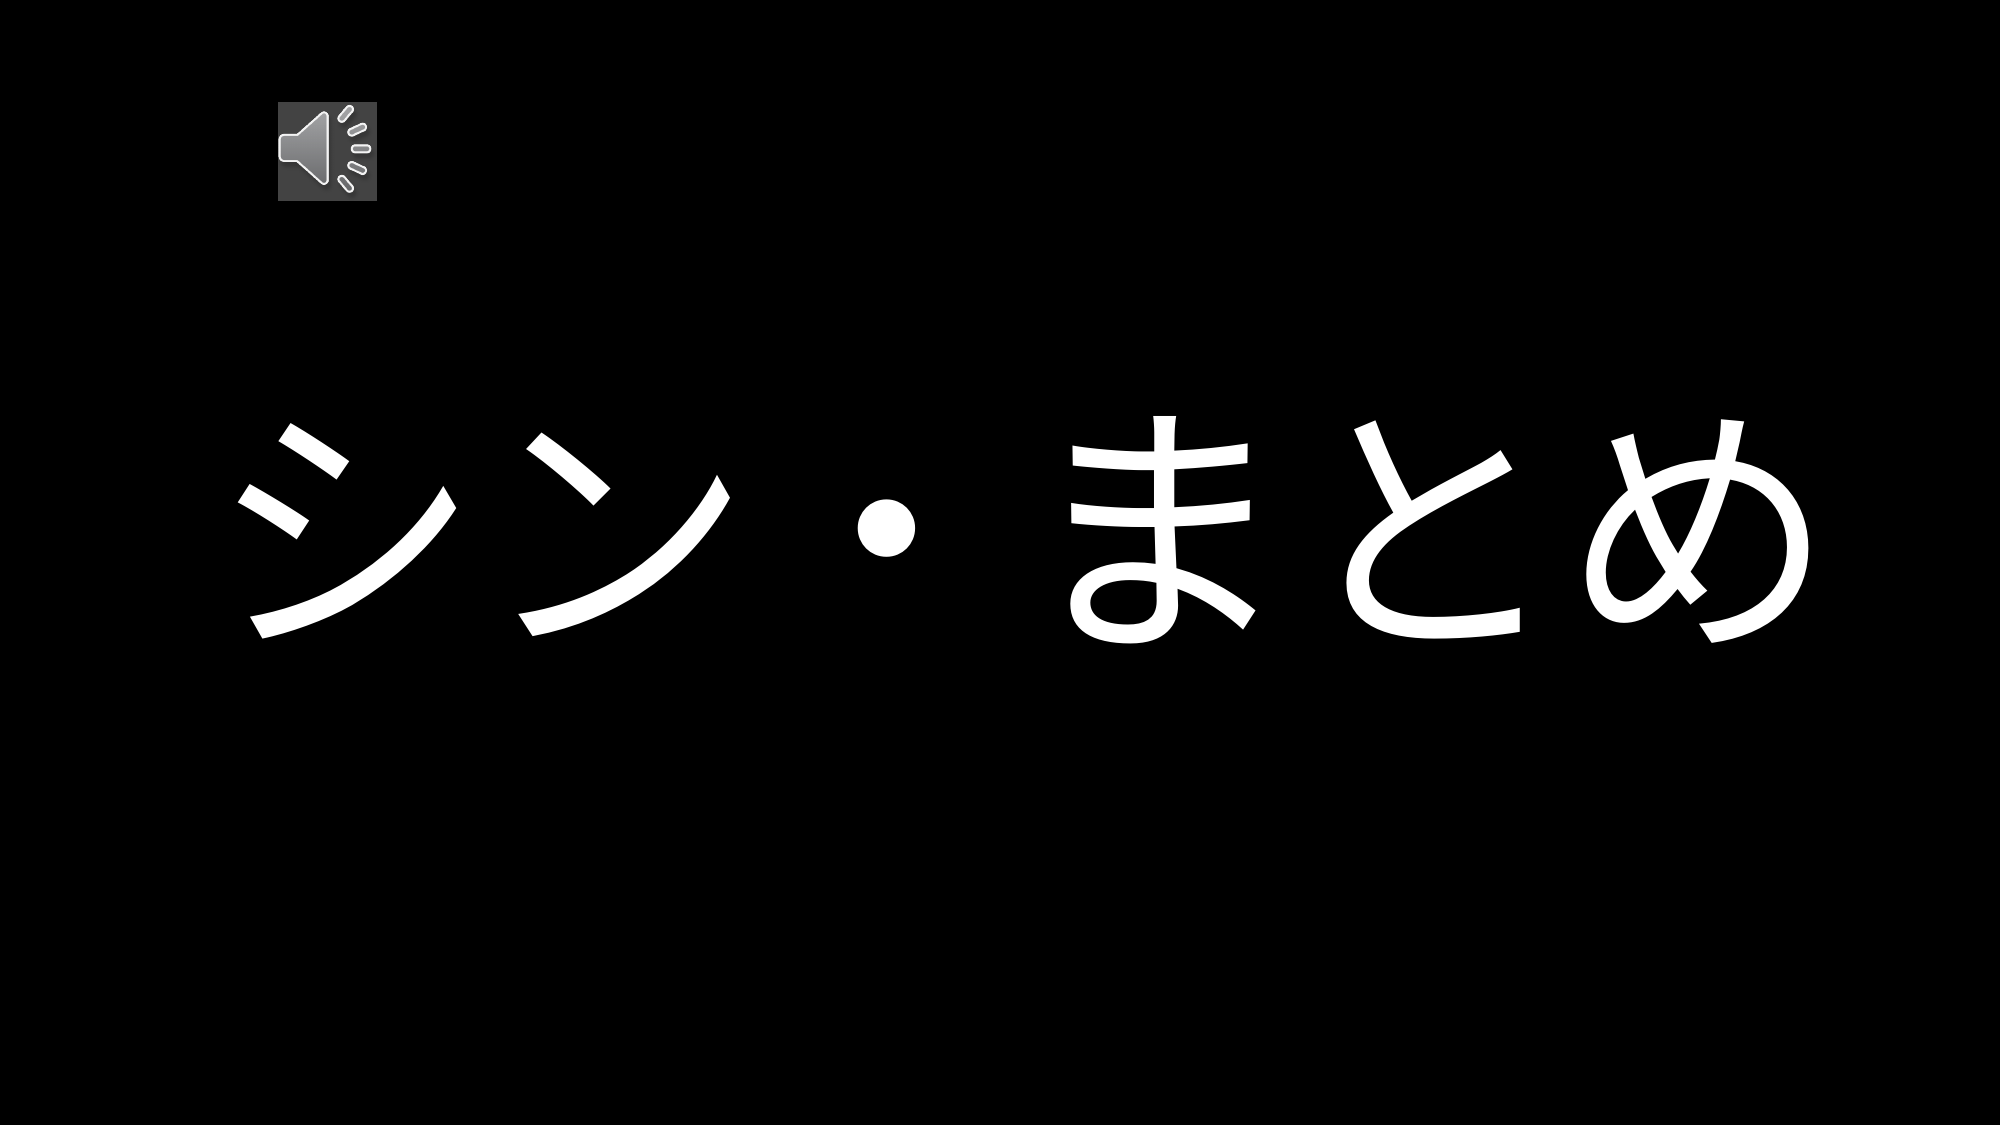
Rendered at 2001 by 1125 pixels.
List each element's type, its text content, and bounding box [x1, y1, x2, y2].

picture [277, 101, 378, 202]
list シン・まとめ [43, 299, 2000, 1014]
